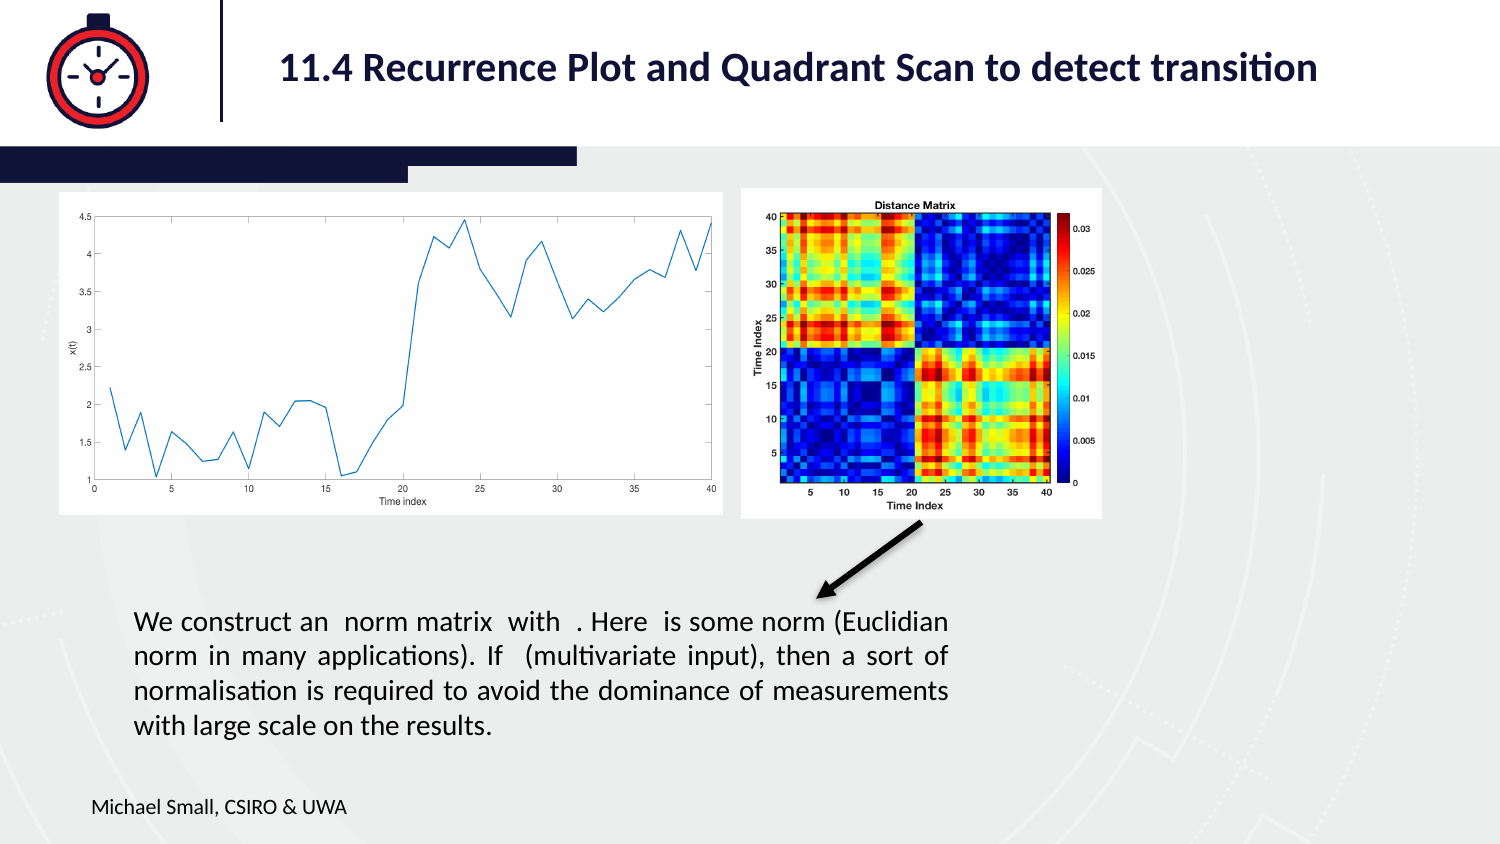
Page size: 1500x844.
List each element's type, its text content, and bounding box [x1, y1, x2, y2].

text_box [815, 521, 922, 600]
list Michael Small, CSIRO & UWA [76, 784, 1217, 821]
picture [0, 0, 1500, 844]
list 11.4 Recurrence Plot and Quadrant Scan to detect transition [263, 32, 1404, 106]
